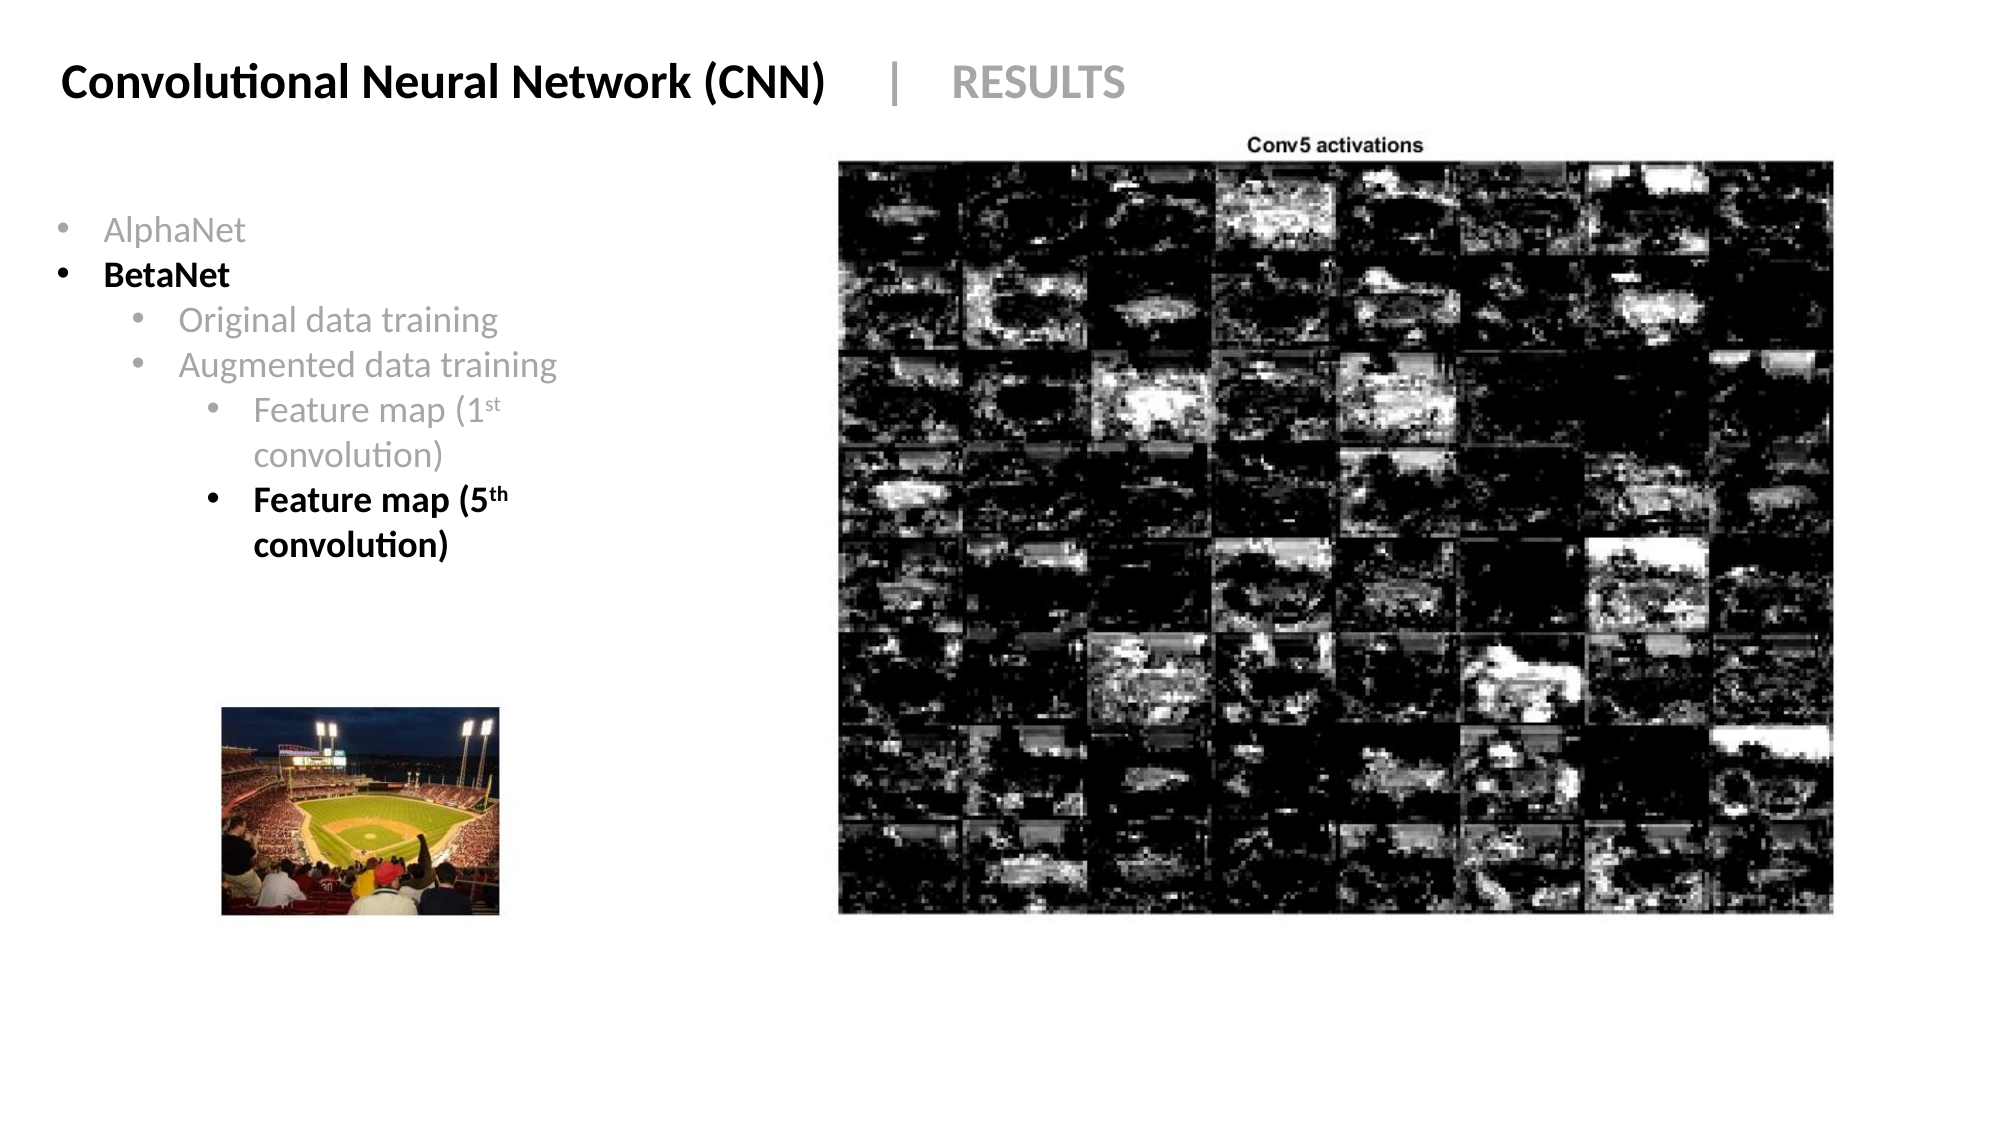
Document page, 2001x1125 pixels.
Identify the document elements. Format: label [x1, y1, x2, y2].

text_box [41, 41, 1146, 622]
picture [717, 120, 1958, 1005]
picture [132, 677, 591, 982]
